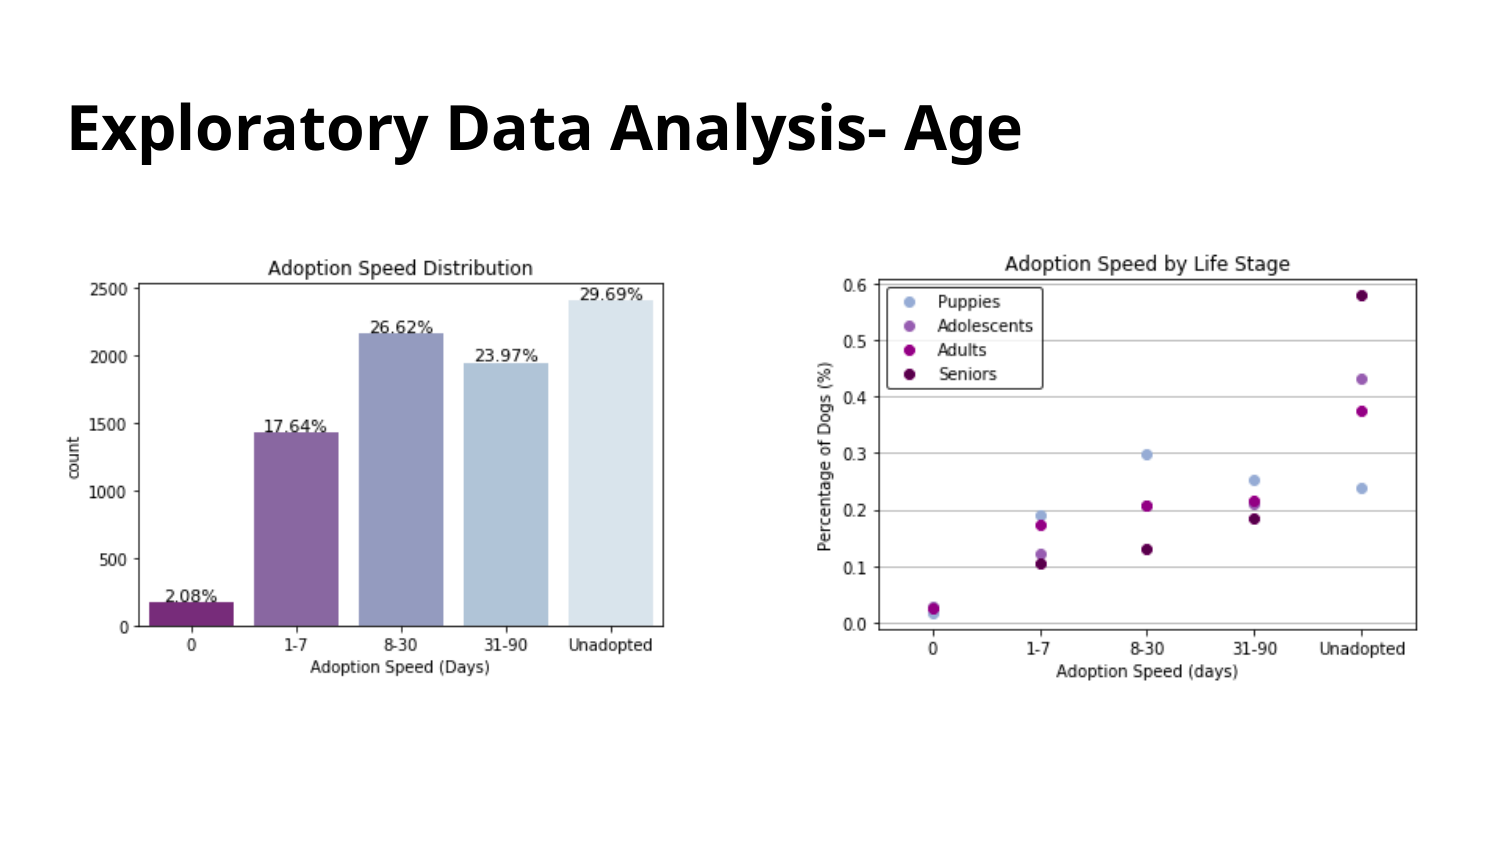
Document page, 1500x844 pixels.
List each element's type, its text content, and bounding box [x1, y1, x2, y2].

picture [792, 246, 1432, 692]
picture [54, 246, 705, 692]
title Exploratory Data Analysis- Age [51, 72, 1449, 176]
